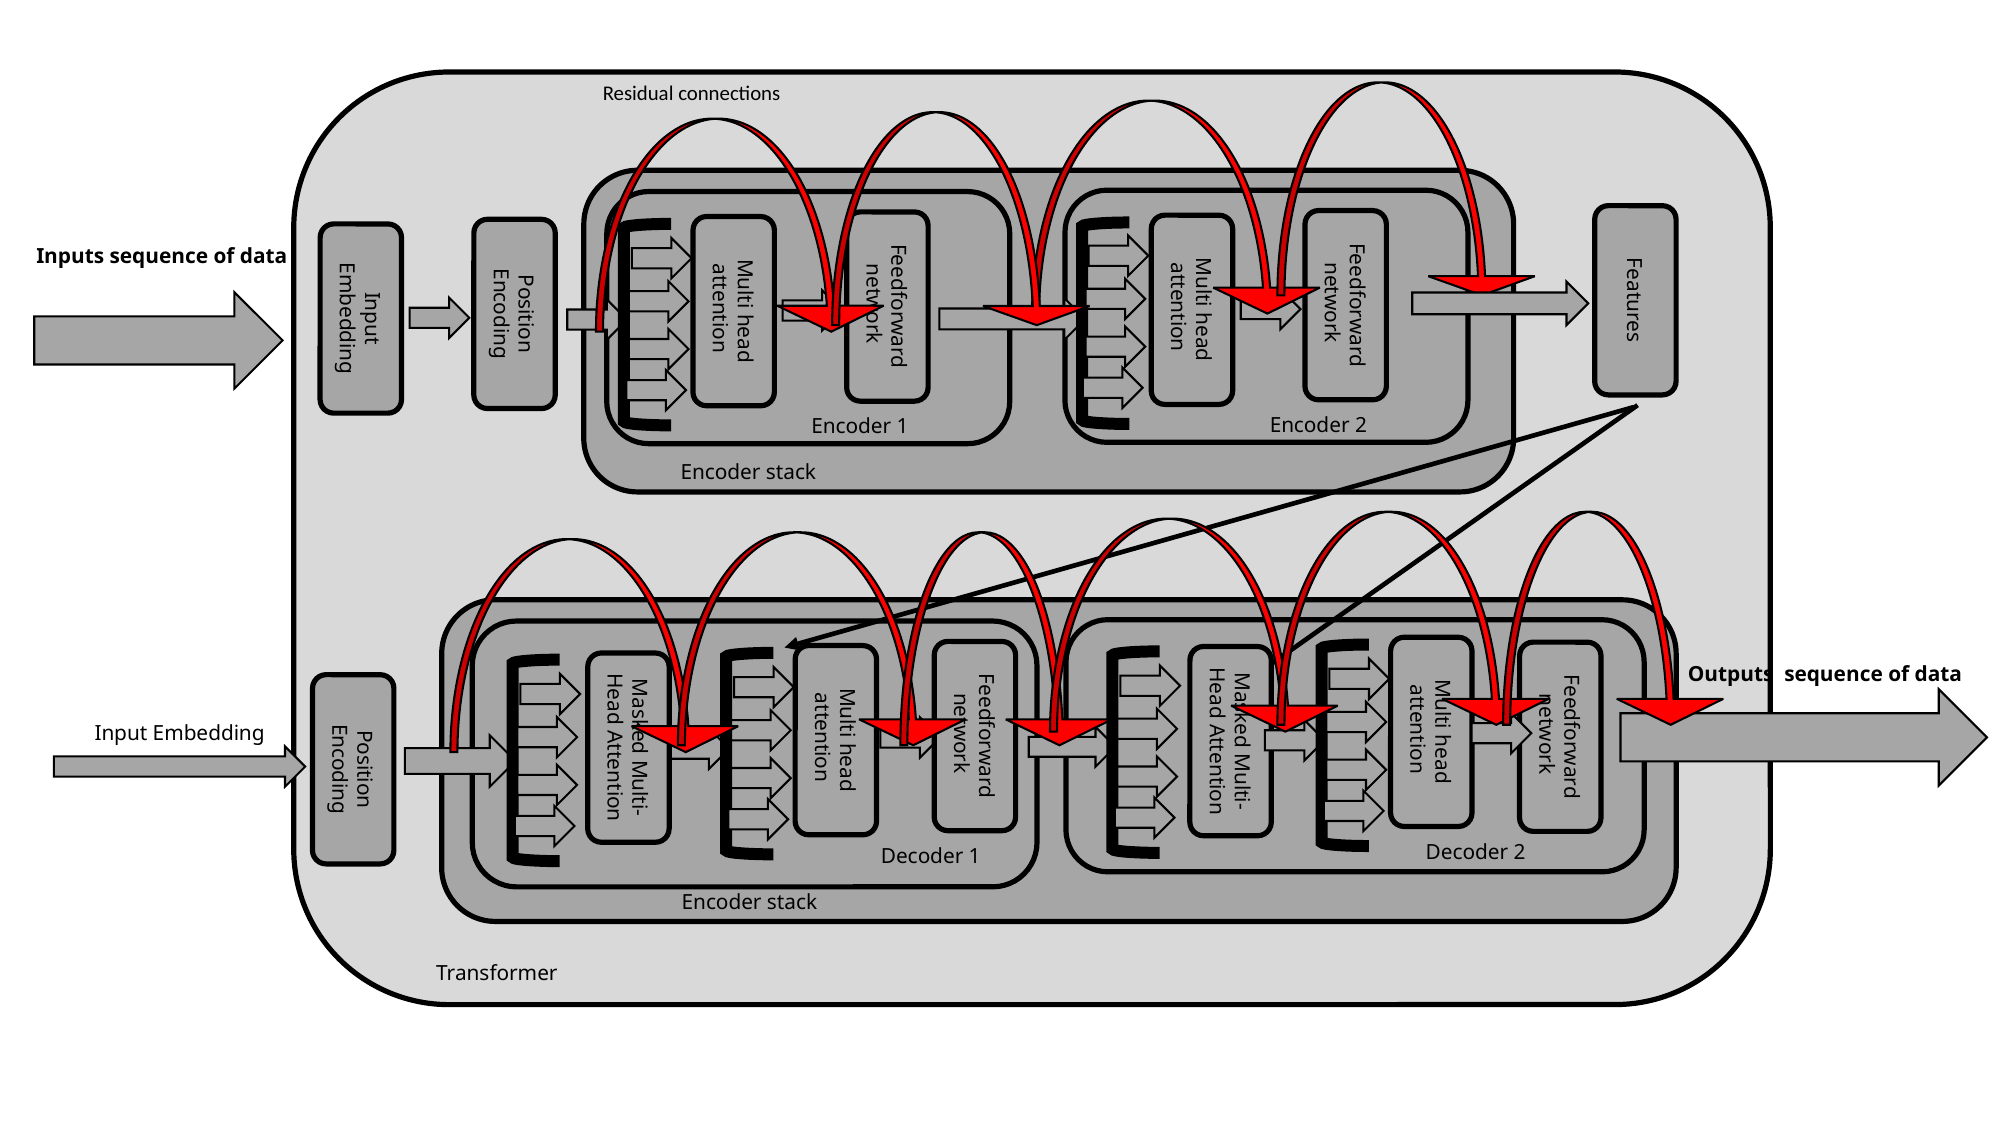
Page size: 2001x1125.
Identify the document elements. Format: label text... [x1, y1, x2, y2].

text_box [516, 762, 579, 807]
text_box [1035, 648, 1051, 718]
text_box [1046, 648, 1057, 683]
text_box Encoder stack [665, 451, 784, 492]
text_box [582, 169, 635, 308]
text_box [1616, 546, 1724, 726]
text_box [899, 648, 918, 747]
text_box [1113, 794, 1176, 841]
text_box [1239, 302, 1302, 332]
text_box [1276, 675, 1289, 726]
text_box [1011, 331, 1064, 405]
text_box [1016, 648, 1038, 718]
text_box [879, 731, 933, 761]
text_box Position Encoding [311, 673, 395, 865]
text_box Encoder stack [666, 881, 1000, 921]
text_box Transformer [421, 952, 755, 992]
text_box [1619, 693, 1989, 789]
text_box [796, 169, 862, 190]
text_box Multi head attention [794, 648, 878, 836]
text_box [1084, 276, 1147, 322]
text_box [1665, 619, 1678, 665]
text_box [1500, 285, 1515, 291]
text_box Inputs sequence of data [21, 235, 355, 276]
text_box [582, 331, 784, 493]
text_box [403, 732, 512, 790]
text_box [519, 671, 582, 717]
text_box [627, 326, 691, 371]
text_box [1638, 601, 1665, 697]
text_box [1322, 788, 1386, 834]
text_box [864, 169, 1031, 304]
text_box [676, 532, 784, 747]
text_box [1081, 221, 1130, 304]
text_box [1081, 399, 1121, 407]
text_box [1064, 648, 1611, 873]
text_box [909, 682, 967, 747]
text_box [440, 599, 484, 747]
text_box [732, 664, 796, 710]
text_box [1010, 169, 1061, 251]
text_box [1321, 675, 1367, 710]
text_box Feedforward network [1518, 675, 1603, 833]
text_box [1596, 638, 1646, 831]
text_box [1230, 690, 1339, 733]
text_box [1027, 728, 1111, 770]
text_box Multi head attention [691, 215, 776, 407]
text_box Feedforward network [845, 210, 930, 403]
text_box Feedforward network [1303, 209, 1388, 401]
text_box [1325, 747, 1388, 791]
text_box Outputs sequence of data [1673, 652, 2000, 693]
text_box Input Embedding [319, 222, 403, 415]
text_box [1116, 706, 1179, 752]
text_box [627, 278, 691, 324]
text_box [605, 190, 1011, 445]
text_box [1469, 316, 1515, 403]
text_box [1321, 714, 1369, 847]
text_box Decoder 2 [1410, 831, 1745, 872]
text_box Input Embedding [12, 711, 311, 752]
text_box [630, 235, 694, 281]
text_box [1328, 675, 1391, 702]
text_box [516, 714, 579, 760]
text_box Masked Multi-Head Attention [586, 651, 671, 844]
text_box [1502, 675, 1514, 726]
text_box Feedforward network [933, 648, 1017, 832]
text_box [52, 743, 307, 790]
text_box [1036, 99, 1321, 315]
text_box [623, 223, 672, 426]
text_box [1063, 326, 1081, 407]
text_box Features [1593, 204, 1678, 396]
text_box [781, 287, 825, 304]
text_box [938, 307, 1081, 343]
text_box Multi head attention [1389, 675, 1474, 828]
text_box [1130, 189, 1469, 407]
text_box [831, 111, 1090, 327]
text_box [1041, 169, 1240, 304]
text_box [1470, 717, 1533, 756]
text_box [1119, 662, 1182, 709]
text_box [633, 169, 796, 193]
text_box [1111, 650, 1160, 854]
text_box [594, 117, 885, 333]
text_box Multi head attention [1150, 214, 1234, 406]
text_box [1063, 189, 1261, 304]
text_box [1441, 675, 1502, 726]
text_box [1256, 405, 1638, 675]
text_box [475, 598, 655, 645]
text_box [1300, 169, 1476, 275]
text_box [1081, 365, 1145, 407]
text_box [725, 652, 774, 725]
text_box [1081, 310, 1130, 376]
text_box [471, 619, 1025, 888]
text_box [671, 737, 725, 772]
text_box [1512, 697, 1550, 719]
text_box [1084, 323, 1147, 368]
text_box [781, 310, 806, 322]
text_box [33, 289, 285, 392]
text_box [1087, 233, 1150, 279]
text_box [408, 295, 471, 341]
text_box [784, 407, 1634, 648]
text_box [729, 707, 793, 753]
text_box Residual connections [588, 71, 922, 112]
text_box [1242, 169, 1295, 189]
text_box [729, 755, 793, 800]
text_box [440, 775, 1678, 923]
text_box [1039, 758, 1065, 834]
text_box [513, 803, 576, 849]
text_box [566, 308, 595, 331]
text_box [1063, 295, 1072, 304]
text_box [605, 297, 623, 343]
text_box [872, 727, 1039, 834]
text_box Masked Multi-Head Attention [1188, 648, 1273, 837]
text_box [292, 70, 1772, 1006]
text_box [858, 718, 899, 740]
text_box [725, 733, 774, 855]
text_box [895, 648, 907, 680]
text_box [1048, 648, 1068, 733]
text_box [1468, 169, 1515, 275]
text_box [710, 598, 784, 619]
text_box [1276, 81, 1536, 297]
text_box [631, 709, 739, 754]
text_box [512, 659, 560, 862]
text_box [449, 538, 683, 754]
text_box [625, 367, 688, 413]
text_box [1411, 279, 1590, 328]
text_box [1116, 753, 1179, 798]
text_box [727, 796, 790, 842]
text_box Decoder 1 [865, 834, 1200, 875]
text_box [1005, 686, 1113, 747]
text_box [1263, 722, 1321, 764]
text_box [1325, 699, 1388, 745]
text_box [656, 598, 708, 619]
text_box Position Encoding [472, 218, 557, 410]
text_box [1646, 763, 1678, 831]
